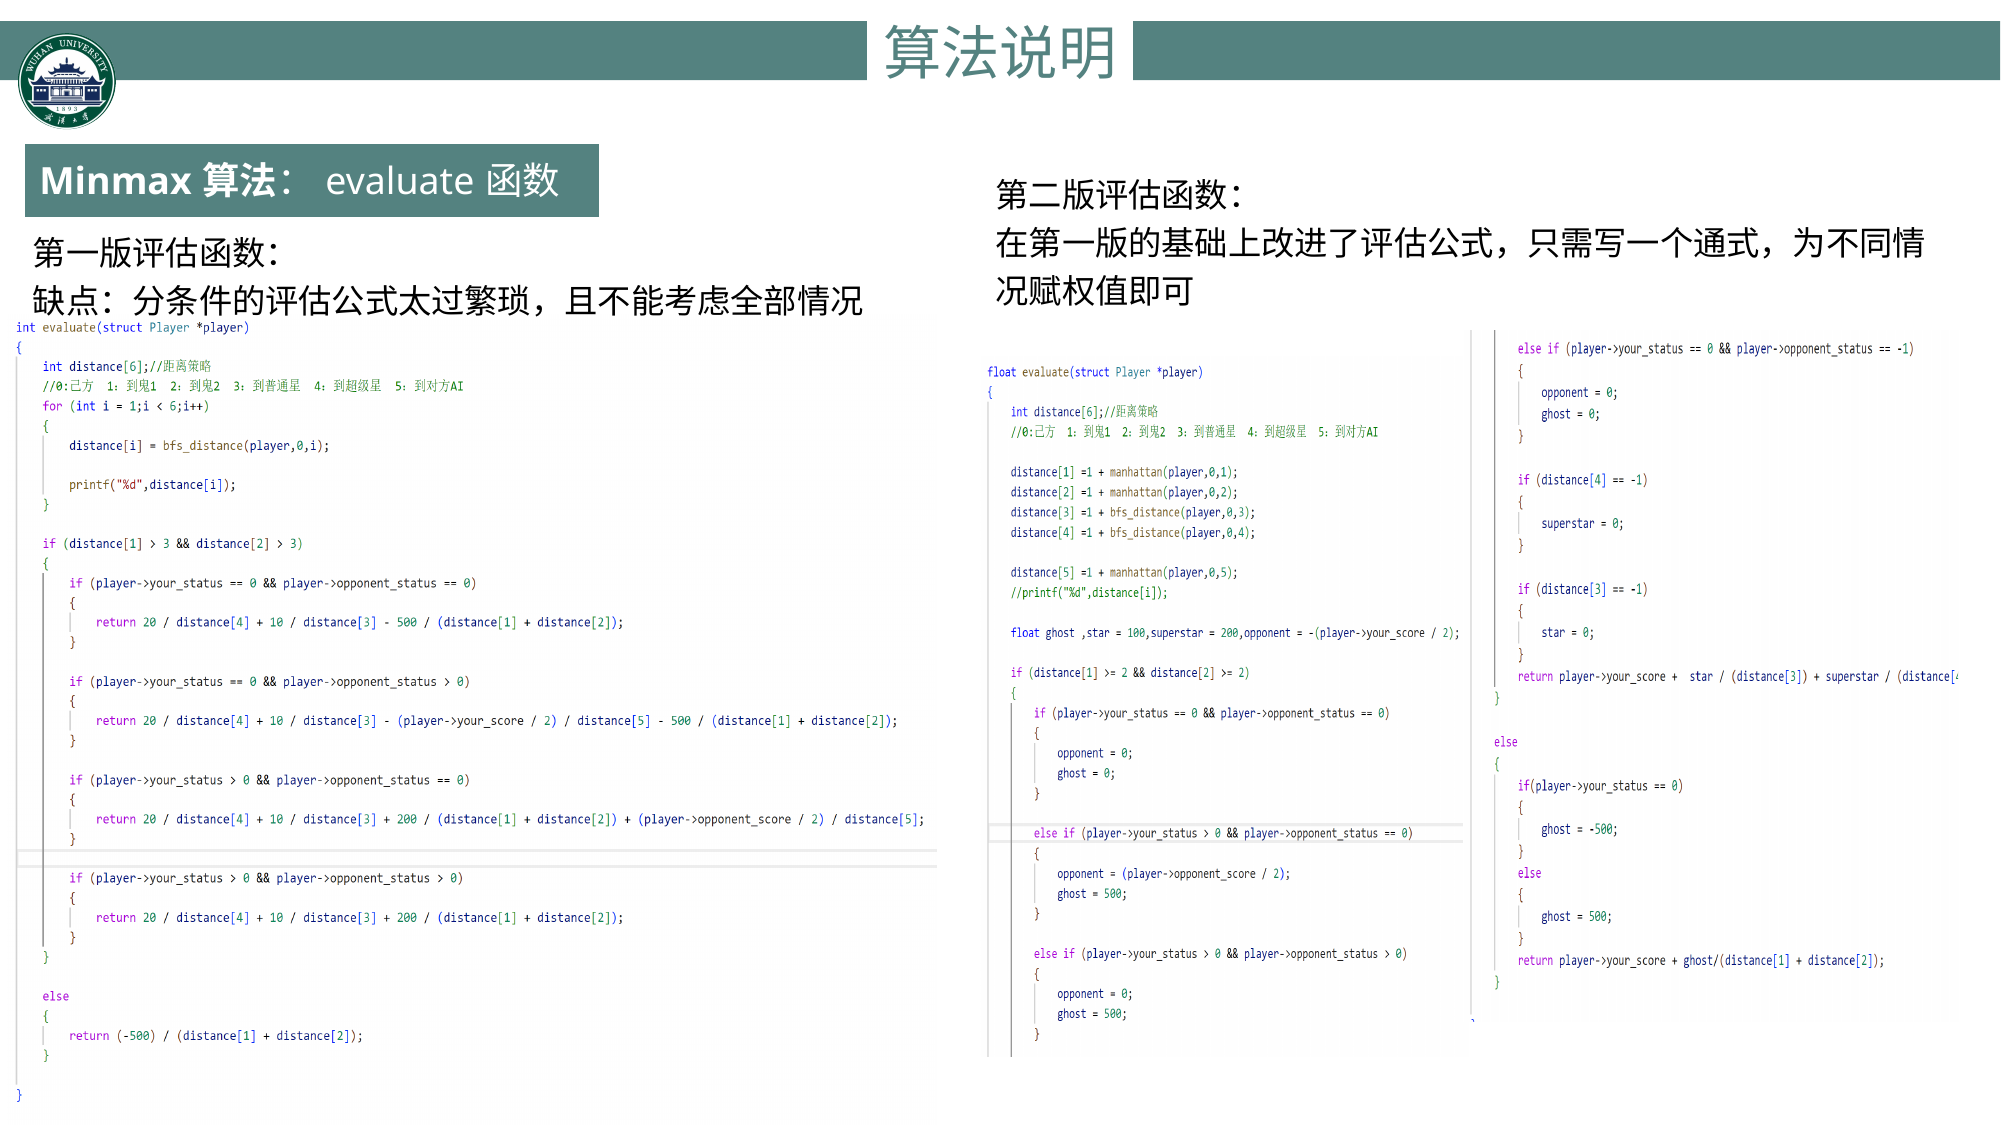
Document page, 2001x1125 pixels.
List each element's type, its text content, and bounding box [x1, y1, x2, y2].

table_header 第一版评估函数： 缺点：分条件的评估公式太过繁琐，且不能考虑全部情况 [18, 220, 909, 314]
picture [17, 33, 116, 130]
title 算法说明 [868, 8, 1132, 95]
picture [7, 314, 937, 1125]
table_header 第二版评估函数： 在第一版的基础上改进了评估公式，只需写一个通式，为不同情况赋权值即可 [981, 162, 1973, 321]
table_header Minmax算法：evaluate函数 [25, 144, 599, 217]
picture [980, 330, 1959, 1057]
